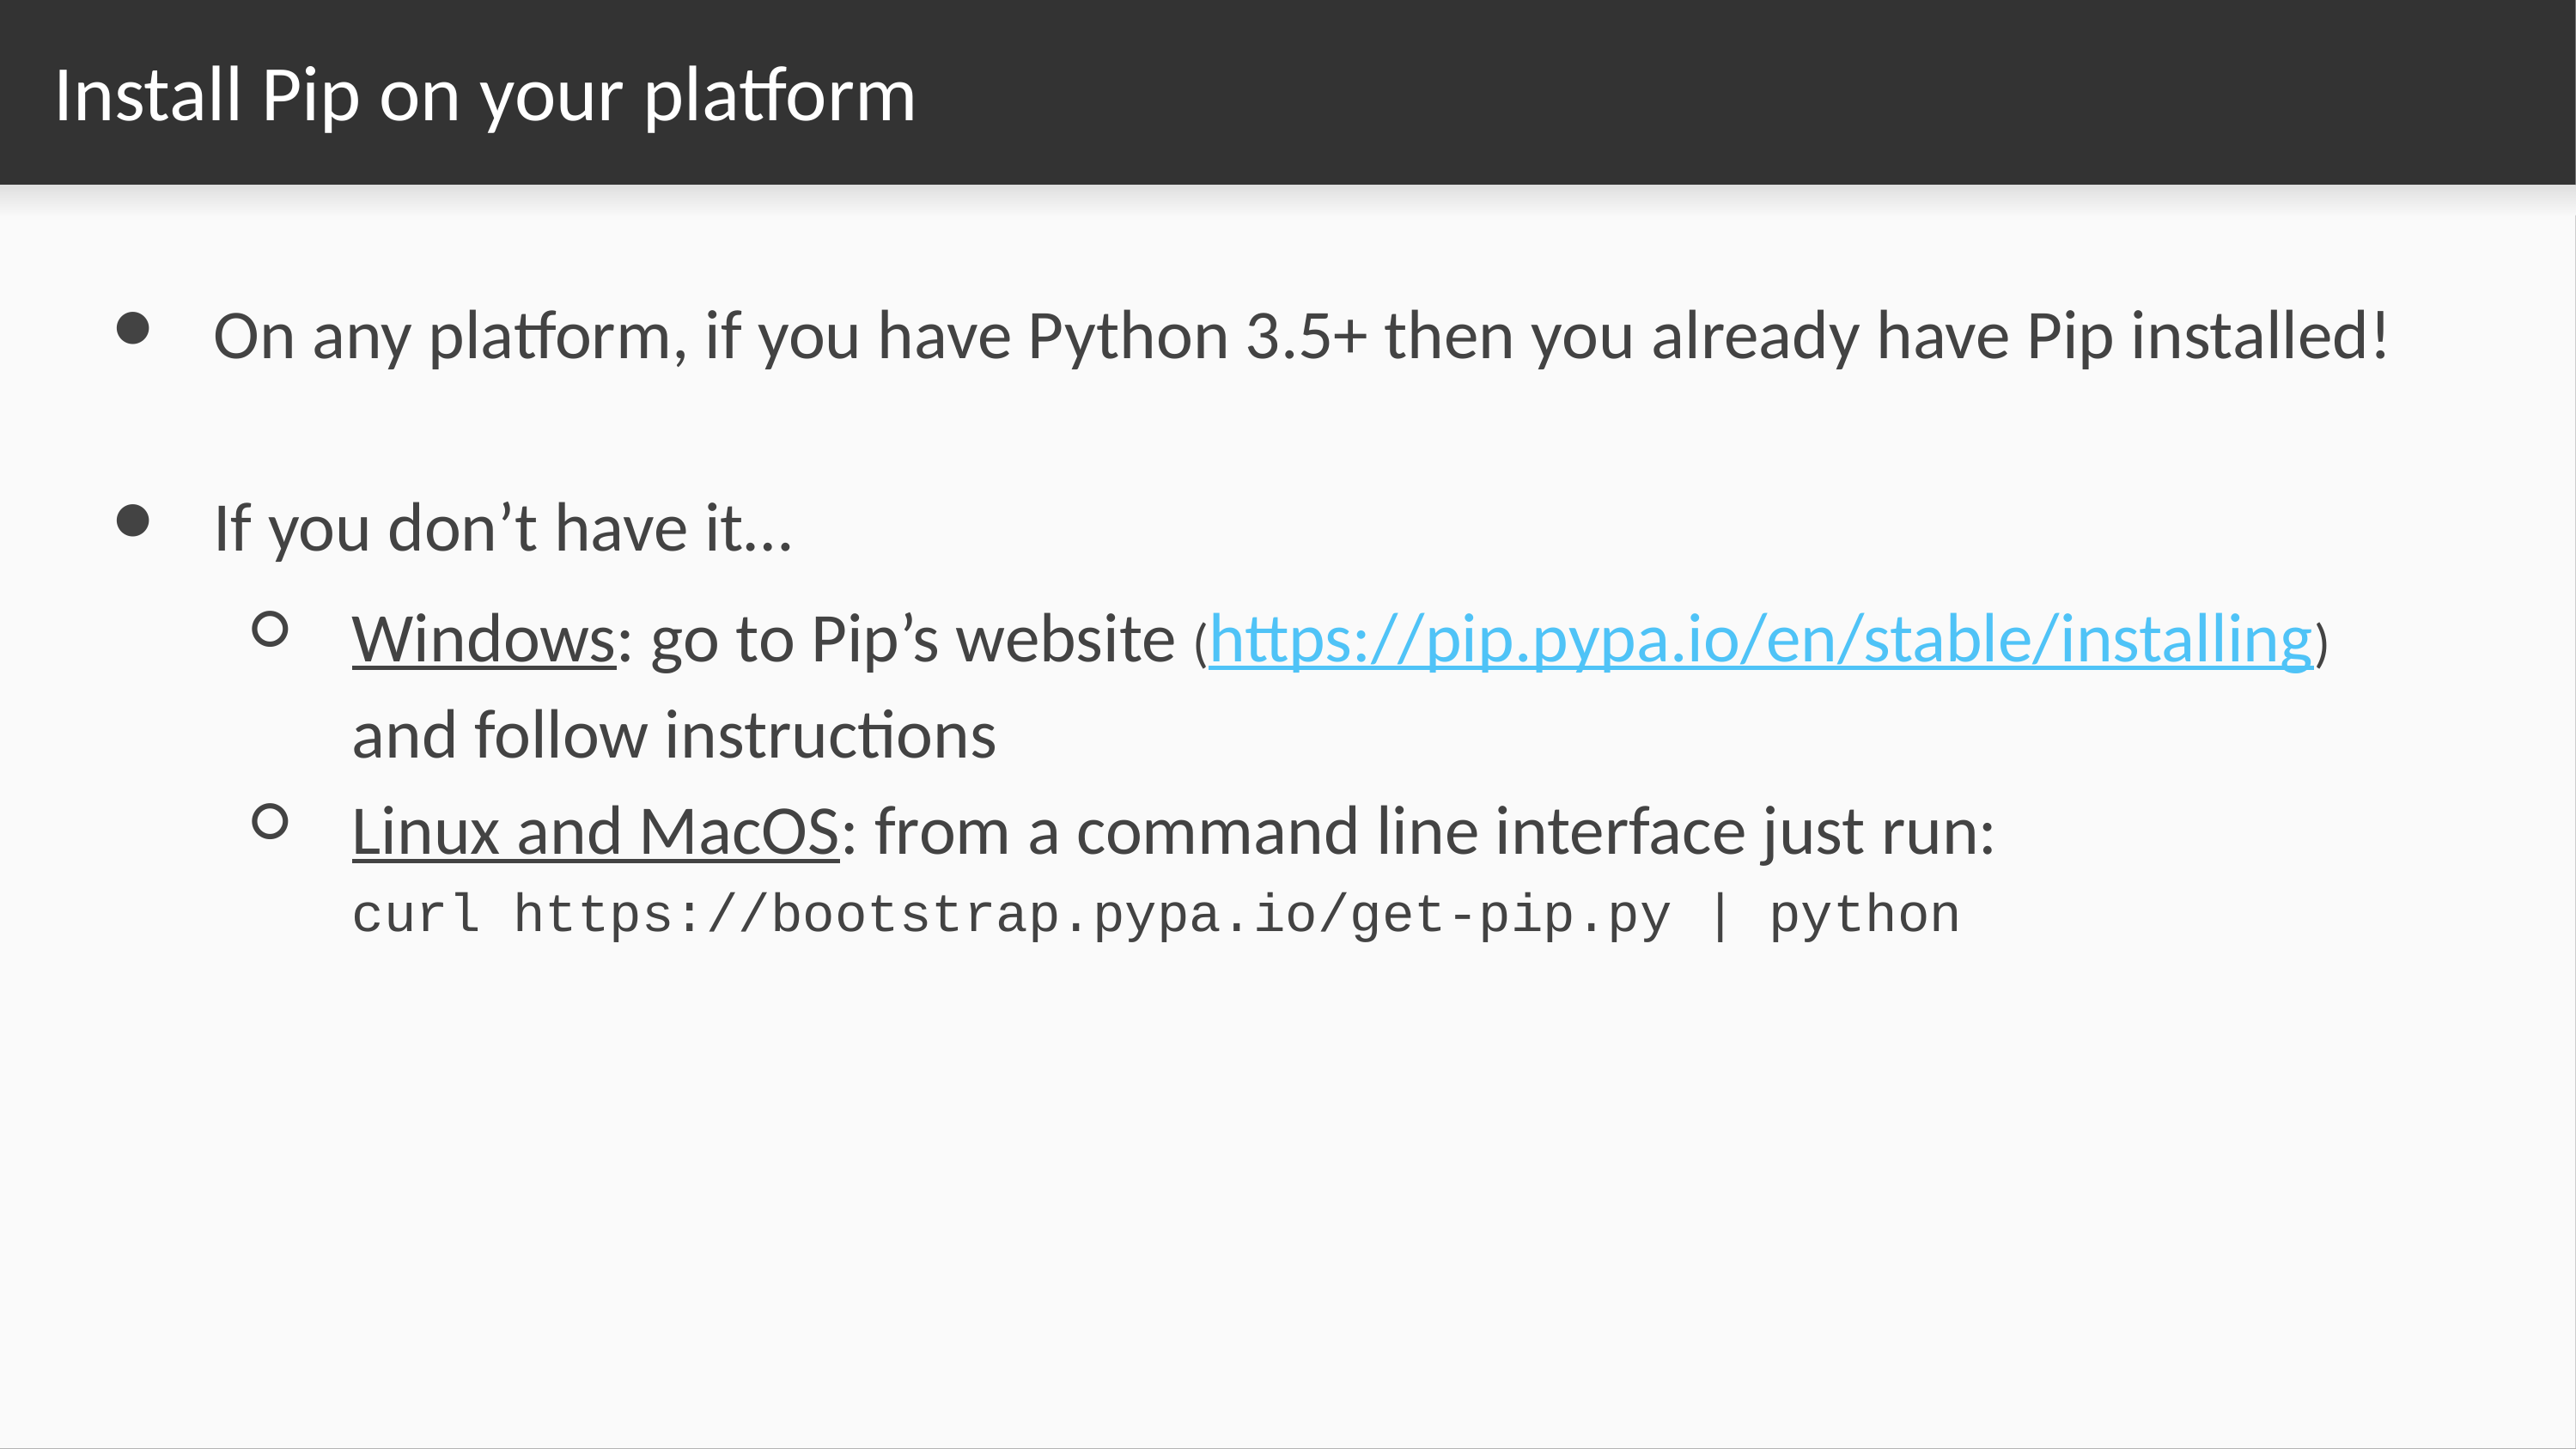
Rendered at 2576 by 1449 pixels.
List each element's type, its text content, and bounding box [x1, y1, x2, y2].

list On any platform, if you have Python 3.5+ then you already have Pip installed! If you don’t have it… [58, 250, 2489, 534]
title Install Pip on your platform [27, 4, 2514, 174]
text_box Windows: go to Pip’s website (https://pip.pypa.io/en/stable/installing) and follow instructions Linux and MacOS: from a command line interface just run: curl https://bootstrap.pypa.io/get-pip.py | python [210, 549, 2427, 972]
